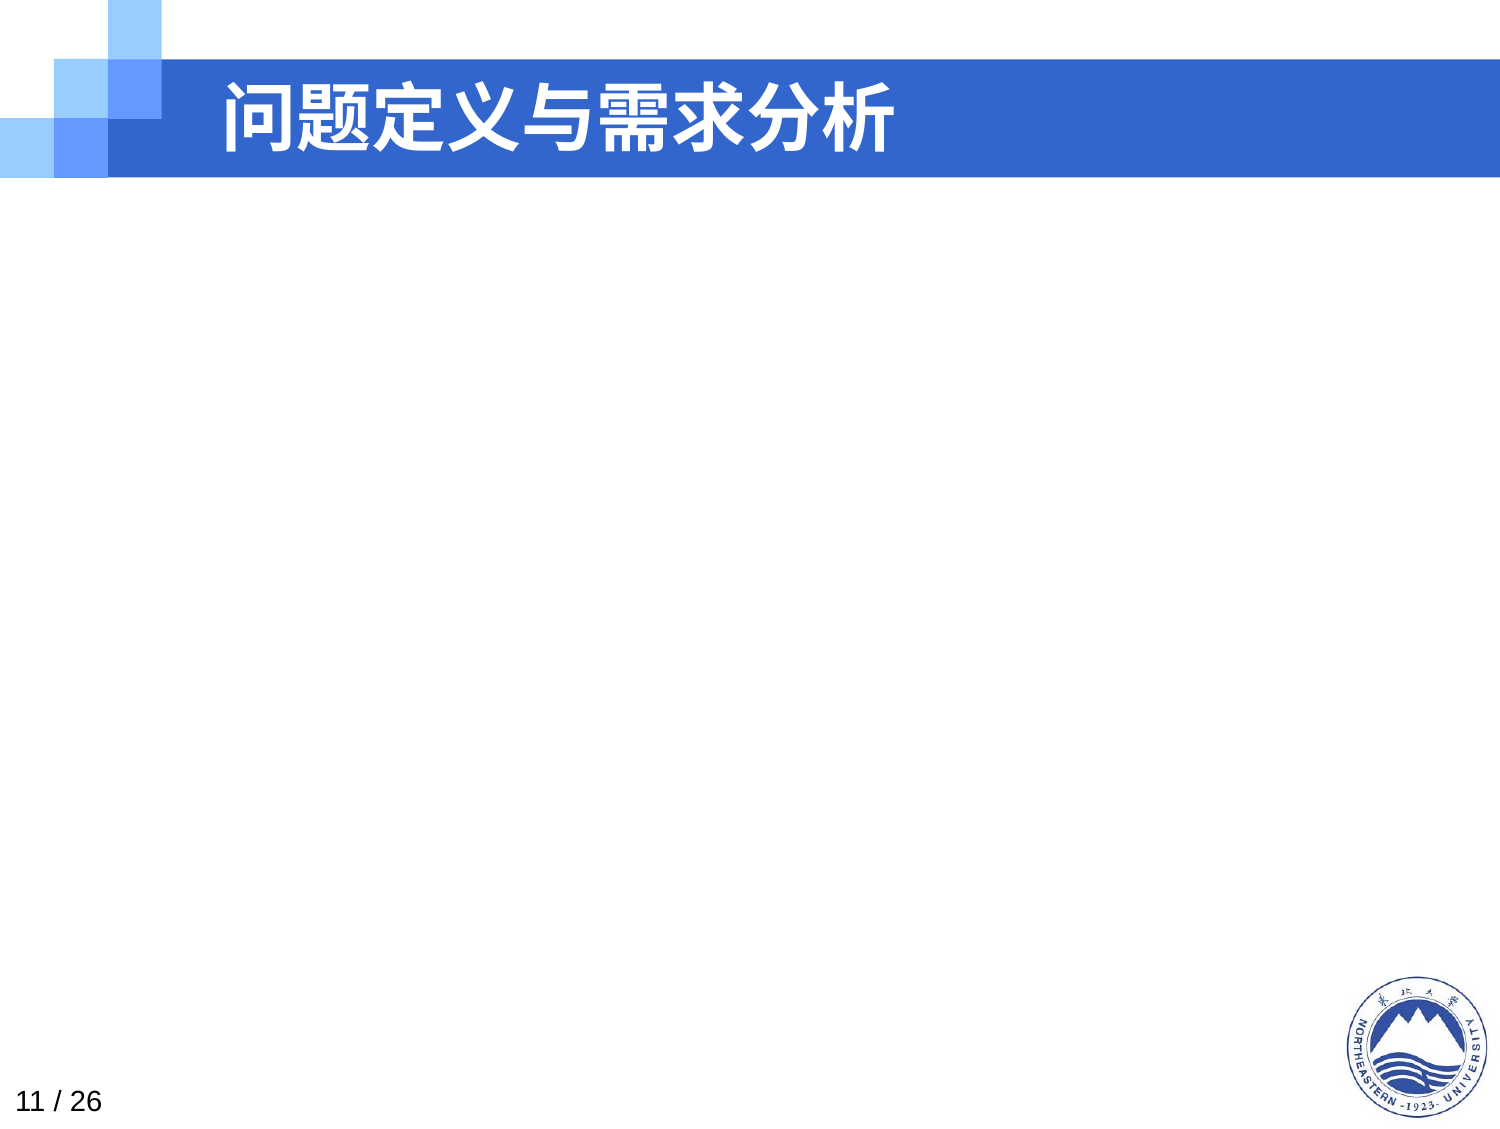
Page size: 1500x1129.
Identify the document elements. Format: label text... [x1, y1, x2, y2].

picture [1335, 963, 1500, 1129]
slide_number 10 / 26 [0, 1075, 351, 1129]
title 问题定义与需求分析 [206, 75, 1419, 156]
